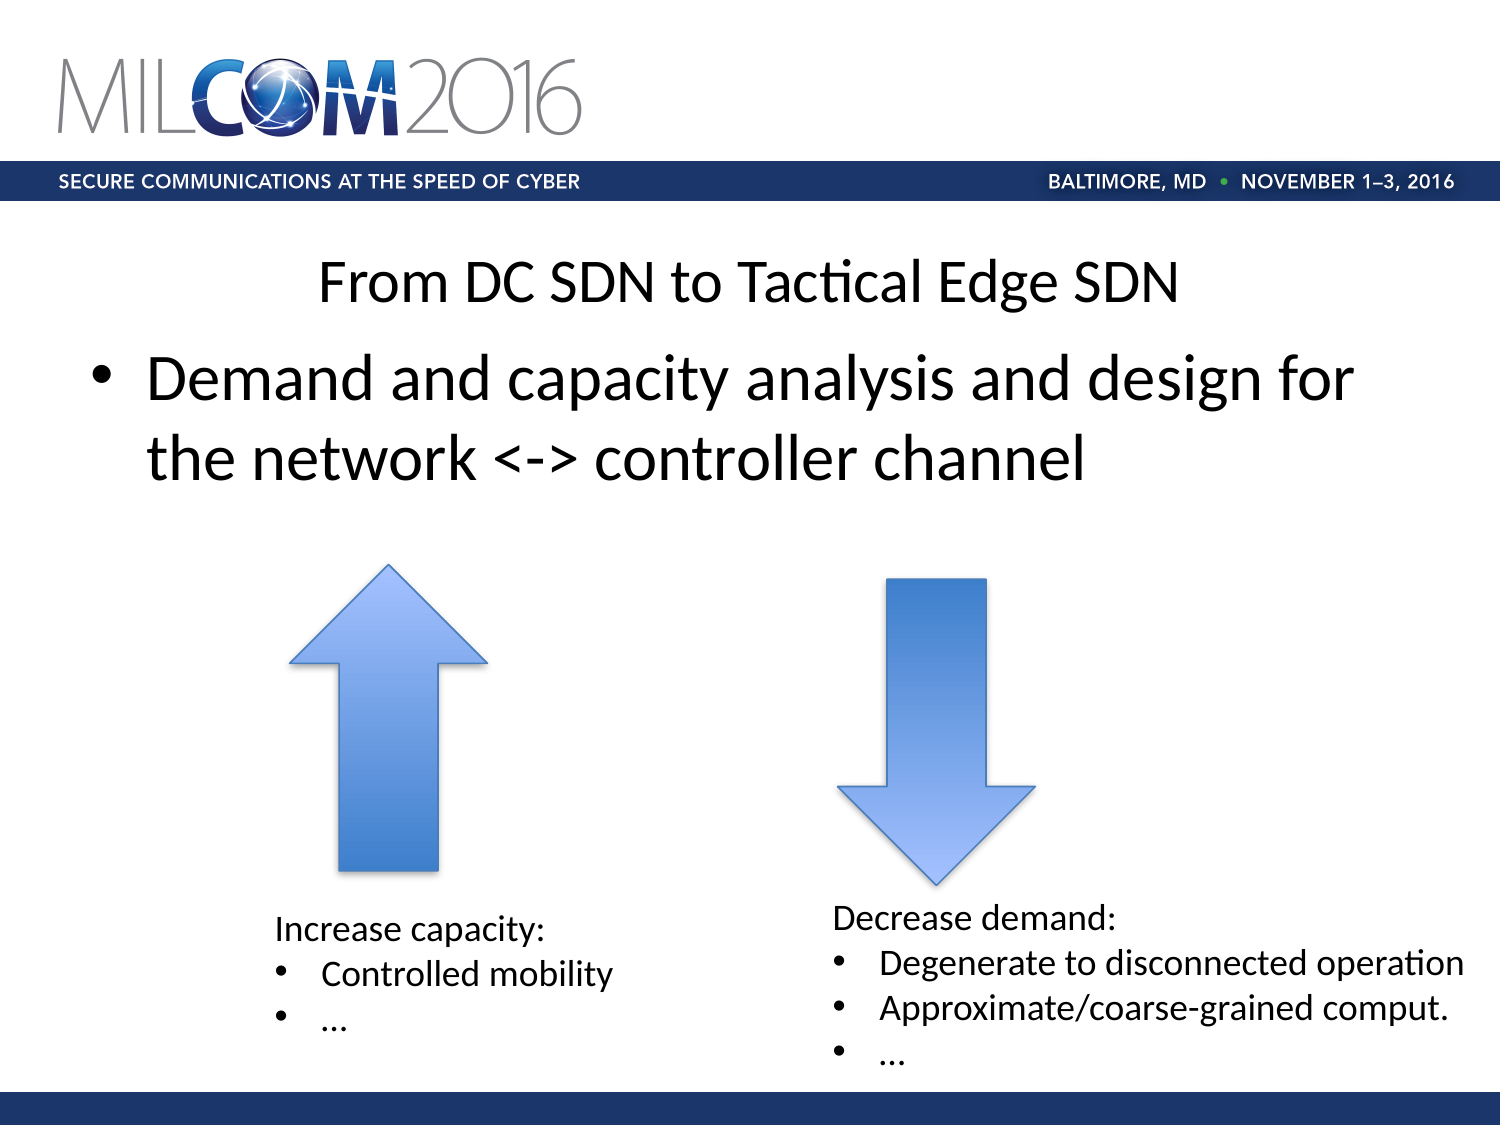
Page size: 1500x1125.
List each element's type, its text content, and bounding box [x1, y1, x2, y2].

list Demand and capacity analysis and design for the network <-> controller channel [75, 326, 1425, 982]
picture [0, 1, 1500, 1125]
title From DC SDN to Tactical Edge SDN [75, 232, 1425, 324]
text_box Increase capacity: Controlled mobility … [259, 896, 629, 1046]
text_box [836, 578, 1037, 885]
text_box Decrease demand: Degenerate to disconnected operation Approximate/coarse-grained comput. … [817, 885, 1481, 1081]
text_box [288, 563, 489, 872]
